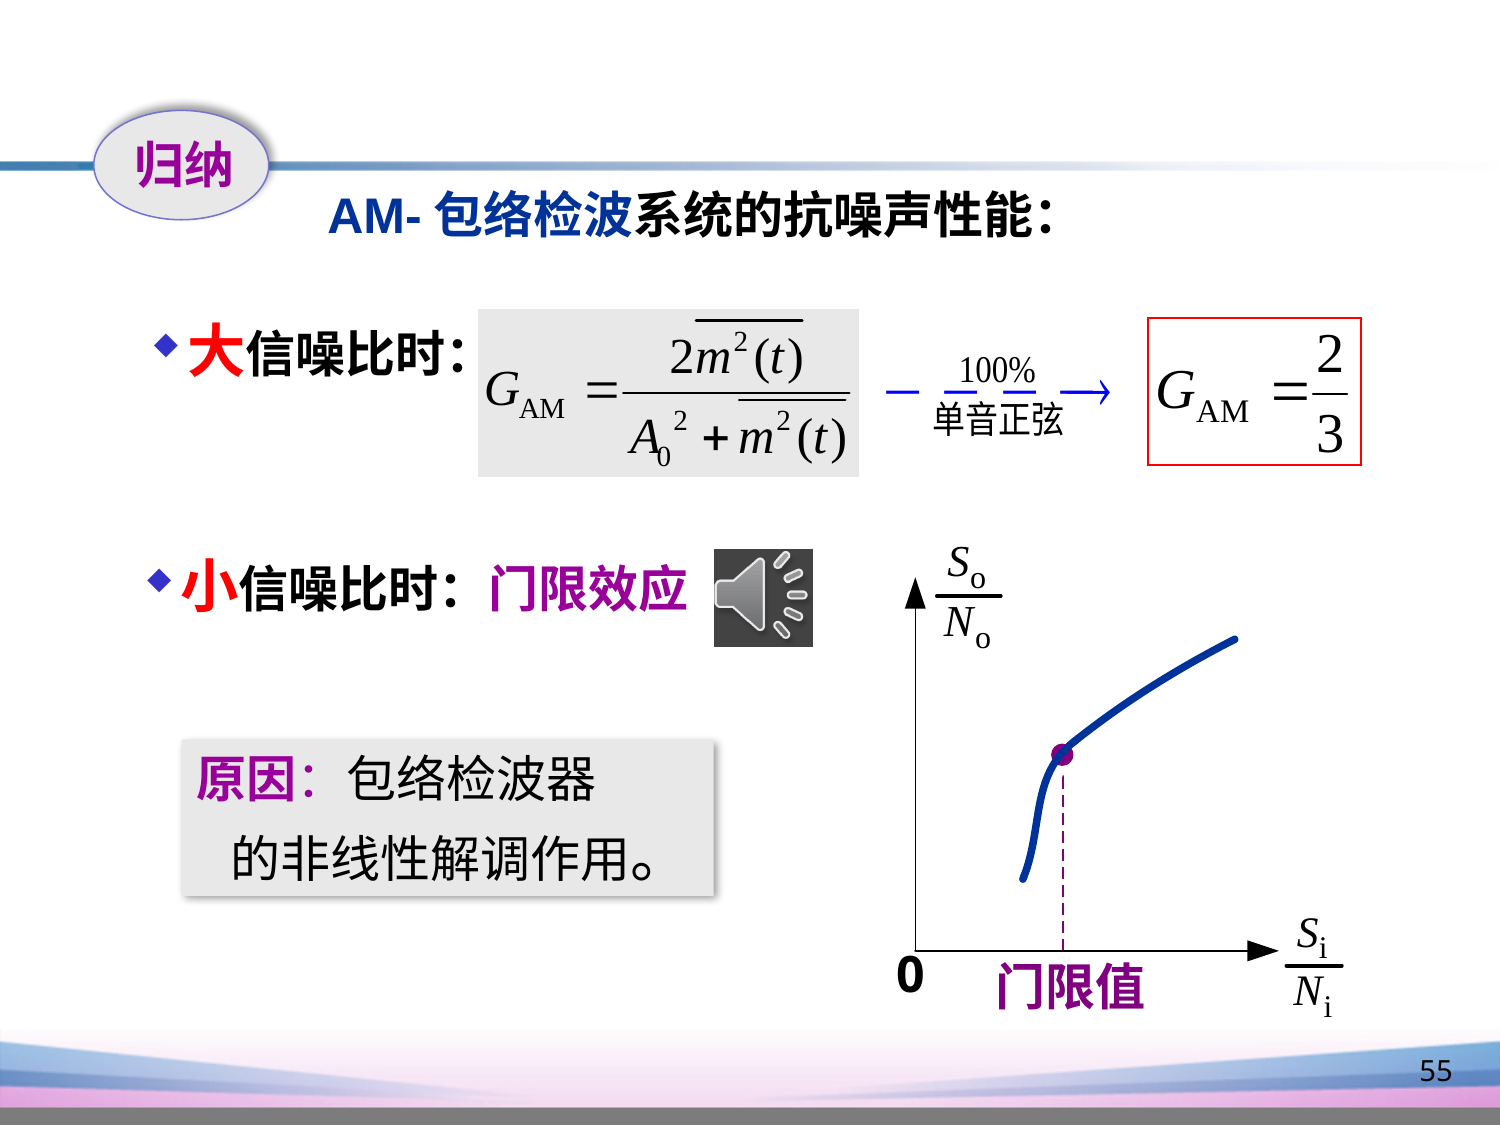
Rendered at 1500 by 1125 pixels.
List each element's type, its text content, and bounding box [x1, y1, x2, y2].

text_box 大信噪比时： [136, 307, 478, 392]
text_box 小信噪比时：门限效应 [130, 542, 780, 627]
text_box AM-包络检波系统的抗噪声性能： [312, 175, 1115, 251]
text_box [477, 308, 860, 477]
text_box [867, 341, 1130, 450]
text_box 归纳 [93, 110, 269, 220]
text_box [859, 511, 1370, 1051]
slide_number 55 [1154, 1023, 1468, 1100]
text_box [1148, 318, 1361, 465]
text_box 原因：包络检波器 的非线性解调作用。 [181, 739, 714, 896]
picture [0, 0, 1500, 1125]
